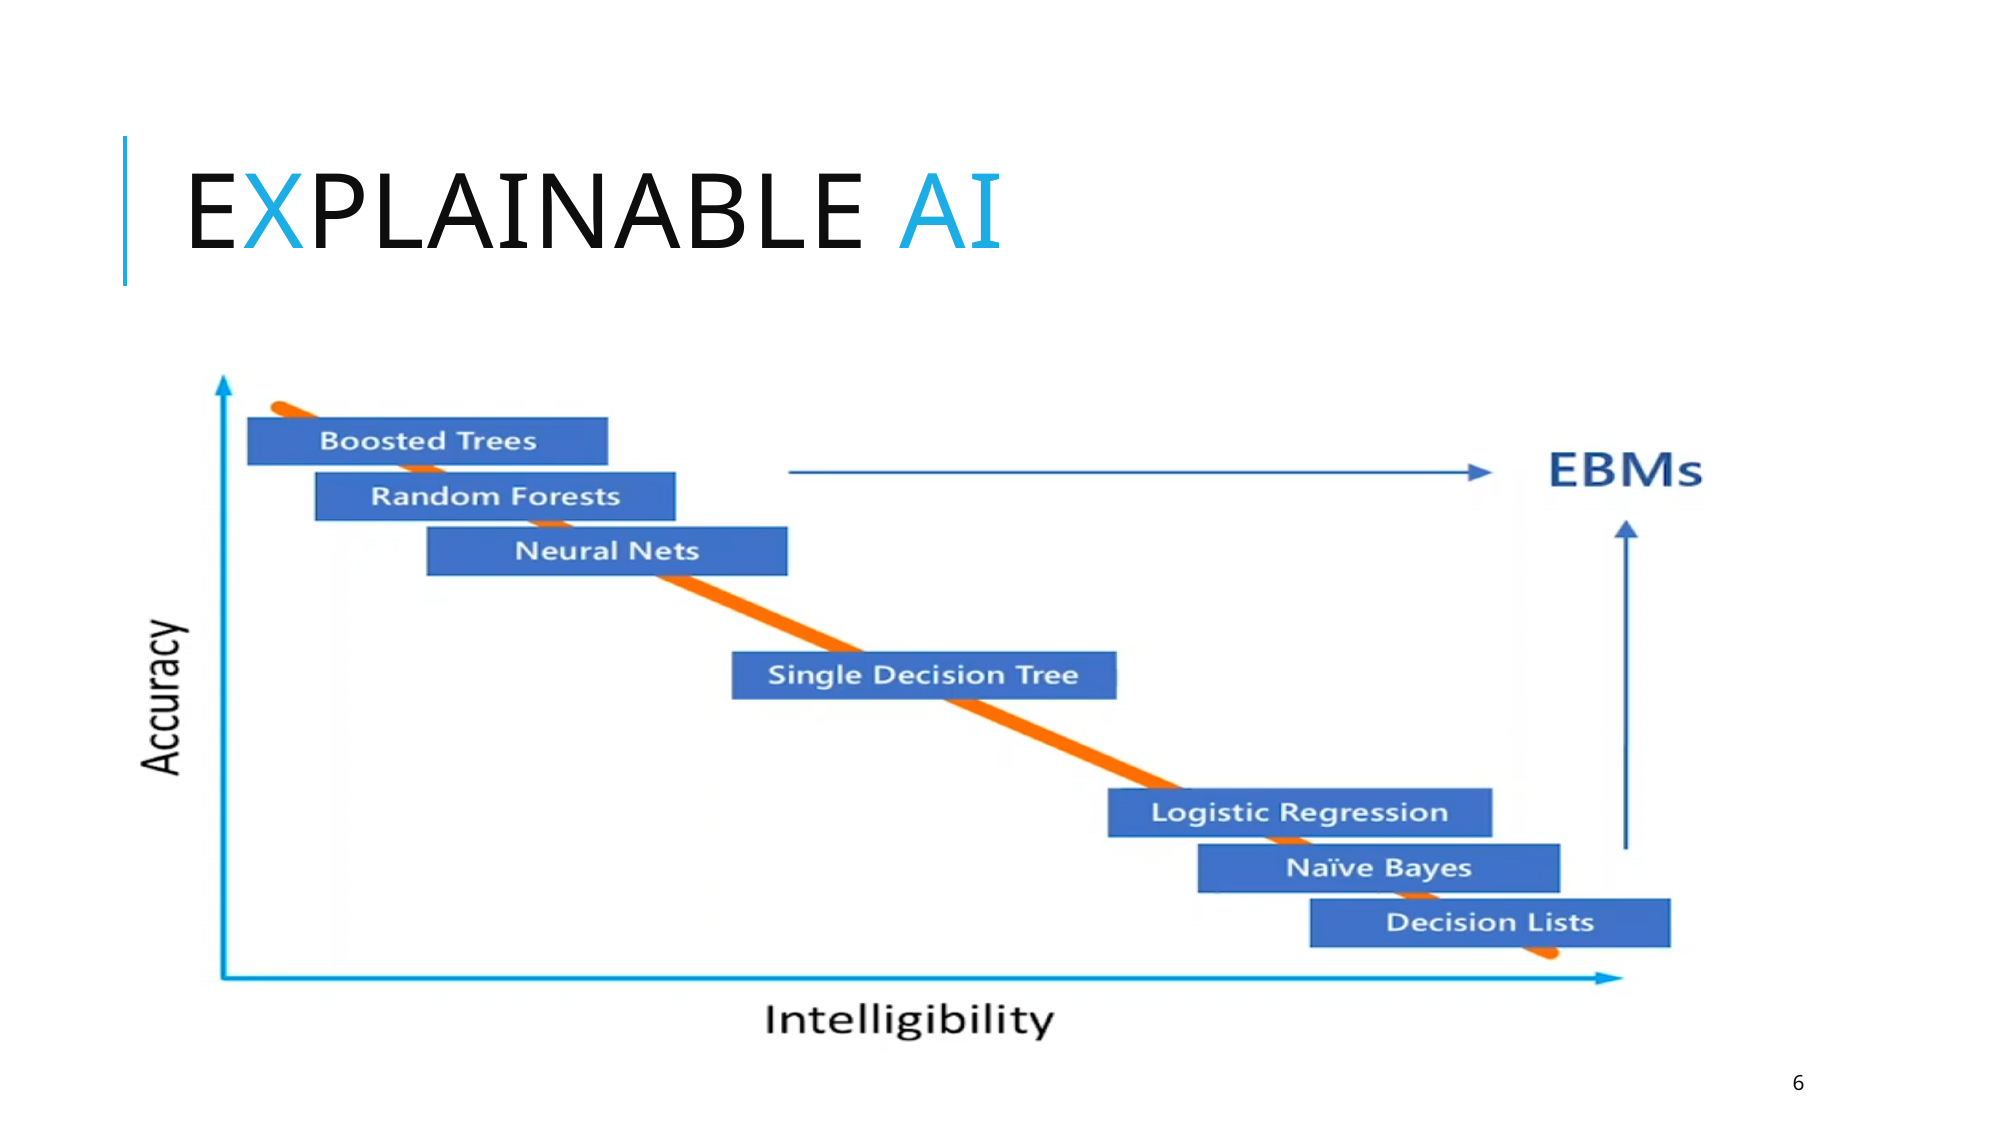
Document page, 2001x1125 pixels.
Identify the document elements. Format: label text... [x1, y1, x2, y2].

slide_number 6 [1777, 1061, 1938, 1107]
title explainable AI [168, 96, 1763, 342]
picture [72, 345, 1756, 1060]
